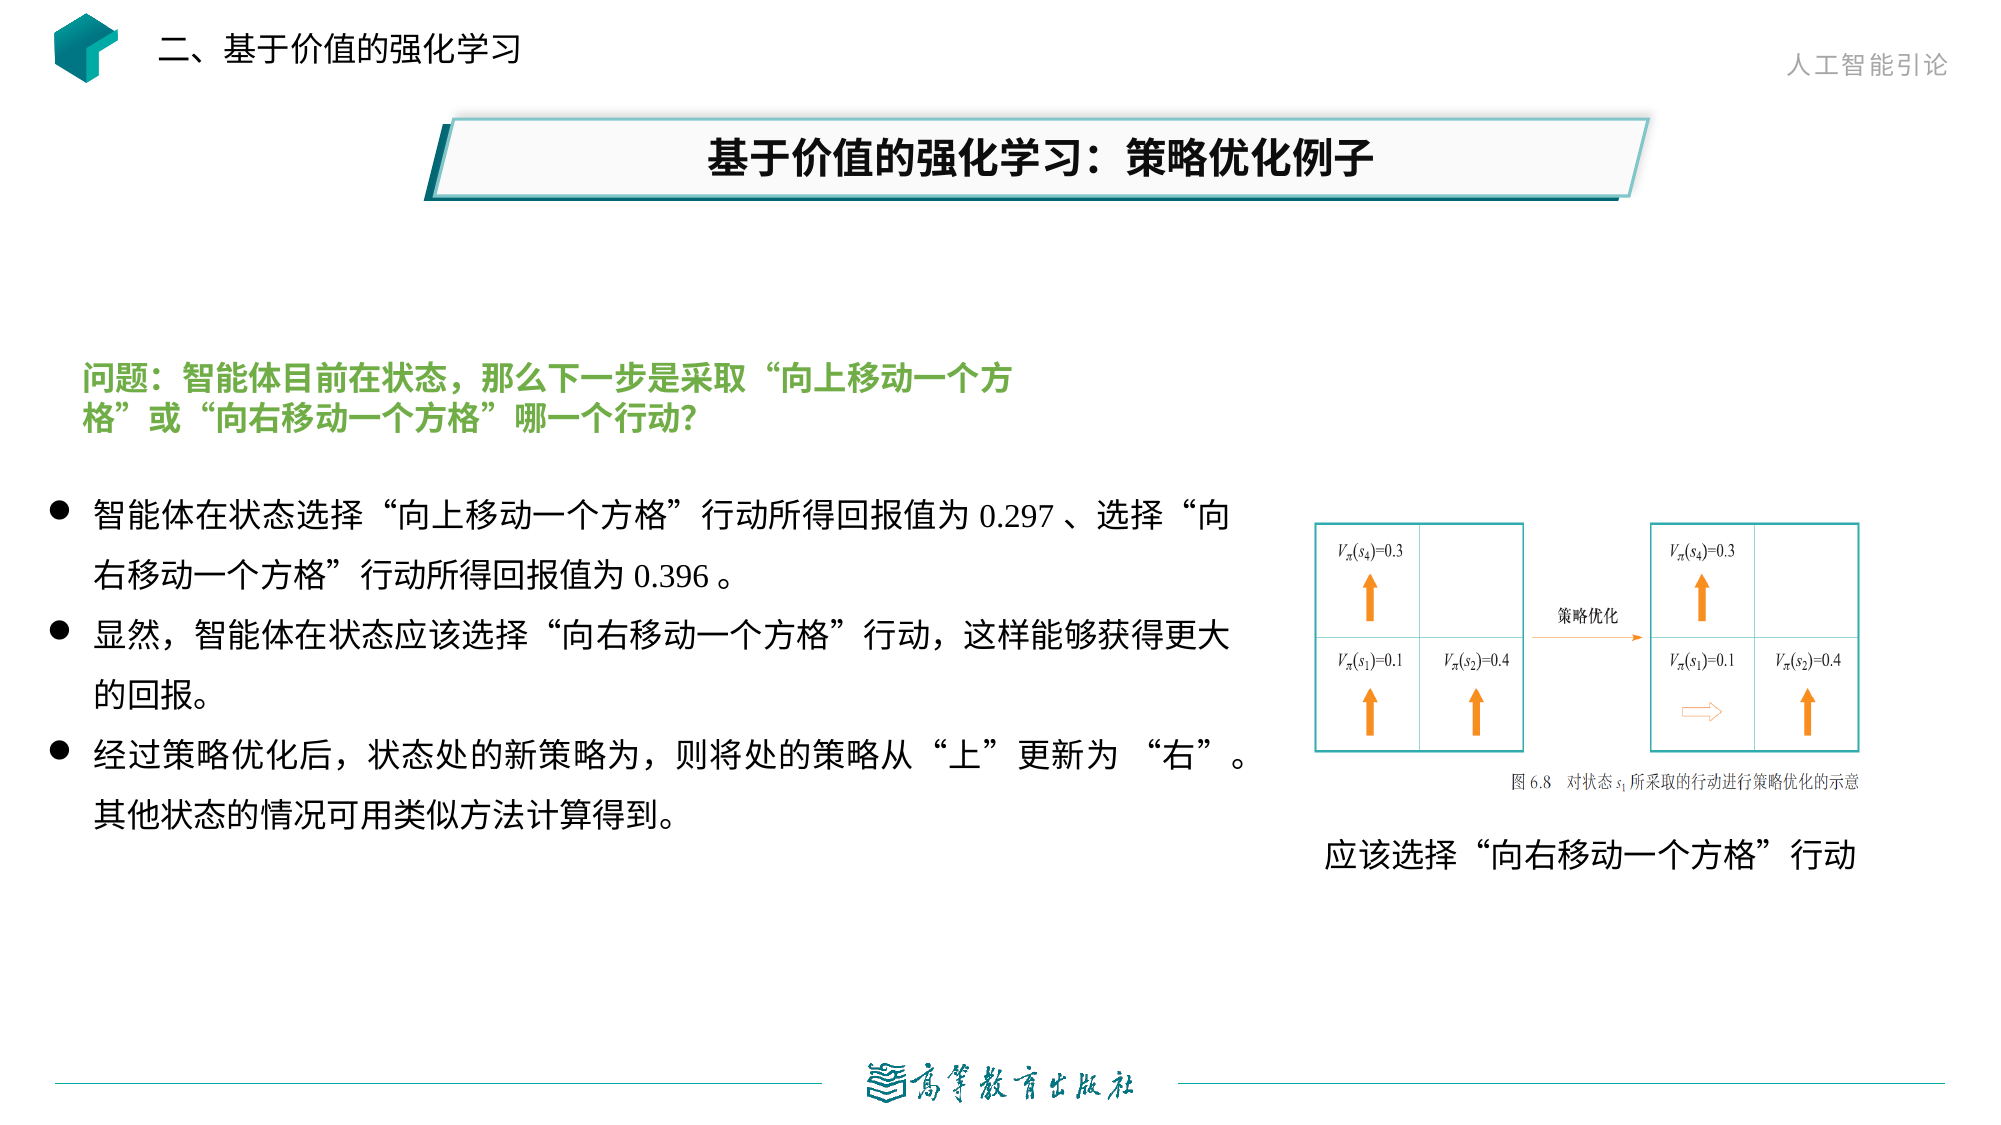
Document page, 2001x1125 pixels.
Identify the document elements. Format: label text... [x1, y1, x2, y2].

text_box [423, 119, 1649, 201]
text_box 应该选择“向右移动一个方格”行动 [1309, 826, 1872, 882]
picture [867, 1063, 1133, 1103]
picture [1286, 490, 1896, 806]
text_box 二、基于价值的强化学习 [142, 21, 538, 76]
